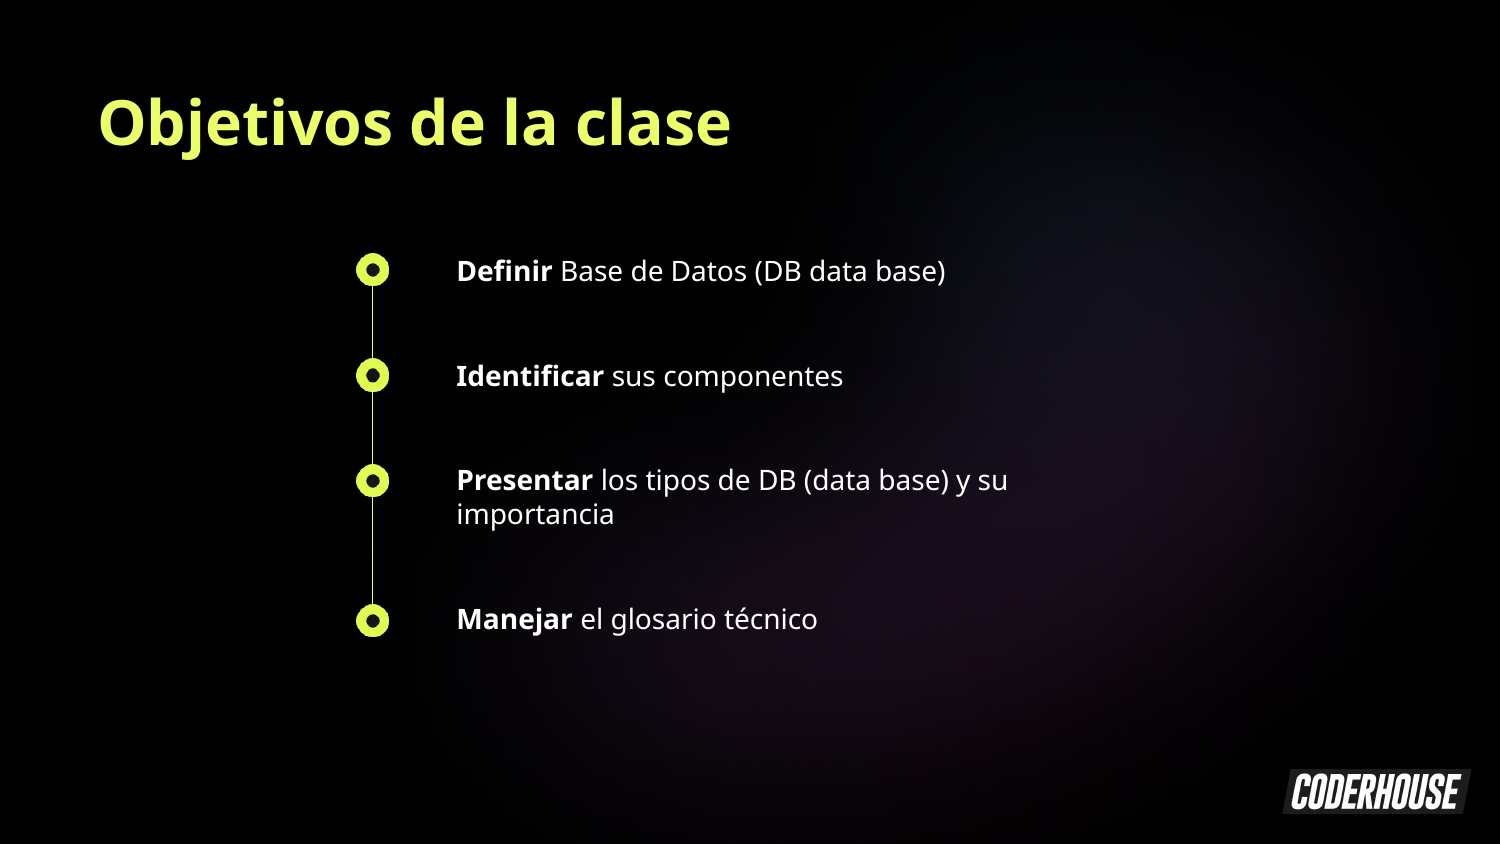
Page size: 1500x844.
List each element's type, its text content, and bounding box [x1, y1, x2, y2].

text_box Definir Base de Datos (DB data base) [441, 238, 1144, 302]
text_box Identificar sus componentes [441, 342, 1144, 407]
text_box Objetivos de la clase [82, 76, 1418, 175]
text_box Manejar el glosario técnico [441, 586, 1144, 651]
text_box Presentar los tipos de DB (data base) y su importancia [441, 447, 1144, 545]
picture [0, 0, 1500, 844]
